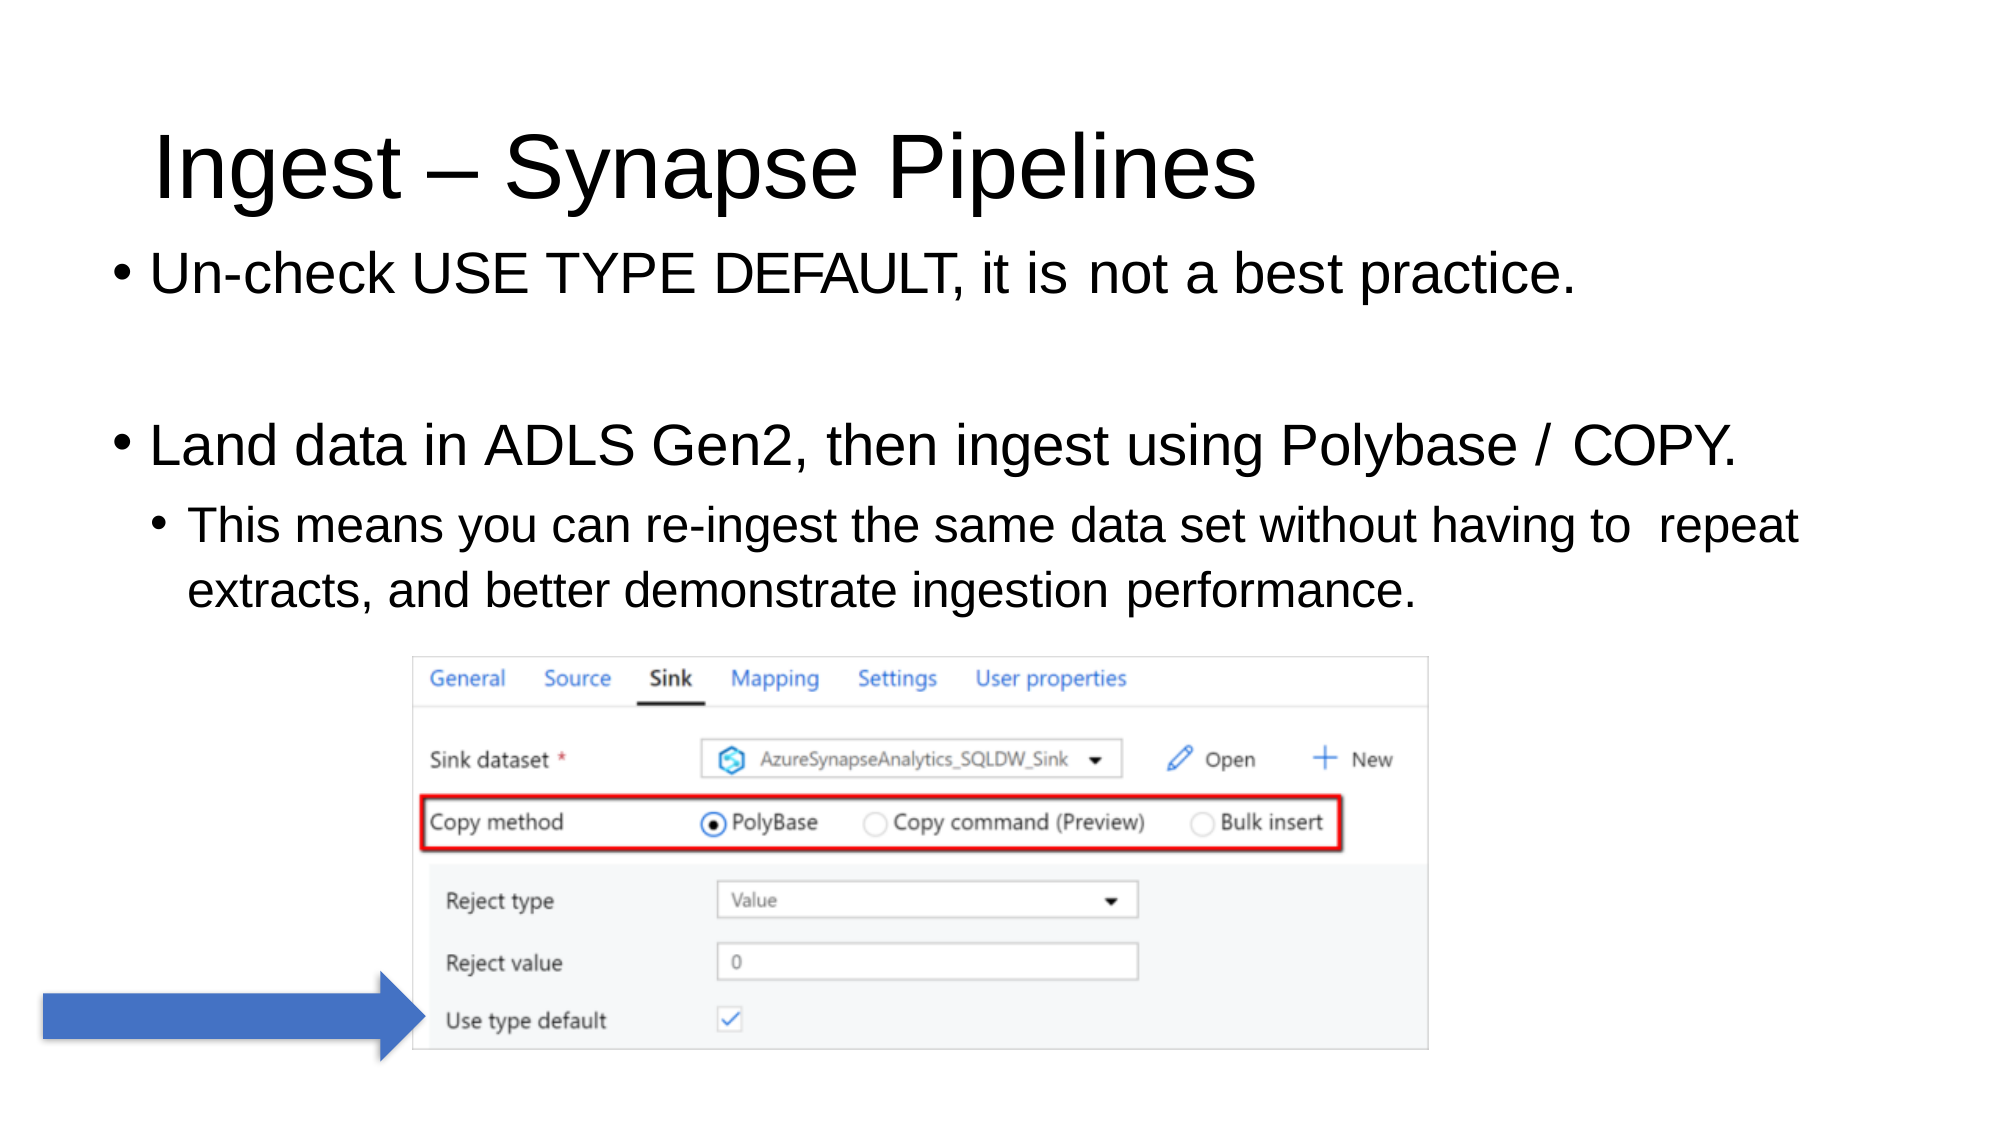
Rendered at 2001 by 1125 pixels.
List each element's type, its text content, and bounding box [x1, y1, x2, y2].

text_box [42, 969, 407, 1063]
list Un-check USE TYPE DEFAULT, it is not a best practice. Land data in ADLS Gen2, then ingest using Polybase / COPY. This means you can re-ingest the same data set without having to repeat extracts, and better demonstrate ingestion performance. [95, 235, 1904, 710]
picture [412, 655, 1429, 1051]
title Ingest – Synapse Pipelines [137, 59, 1863, 235]
